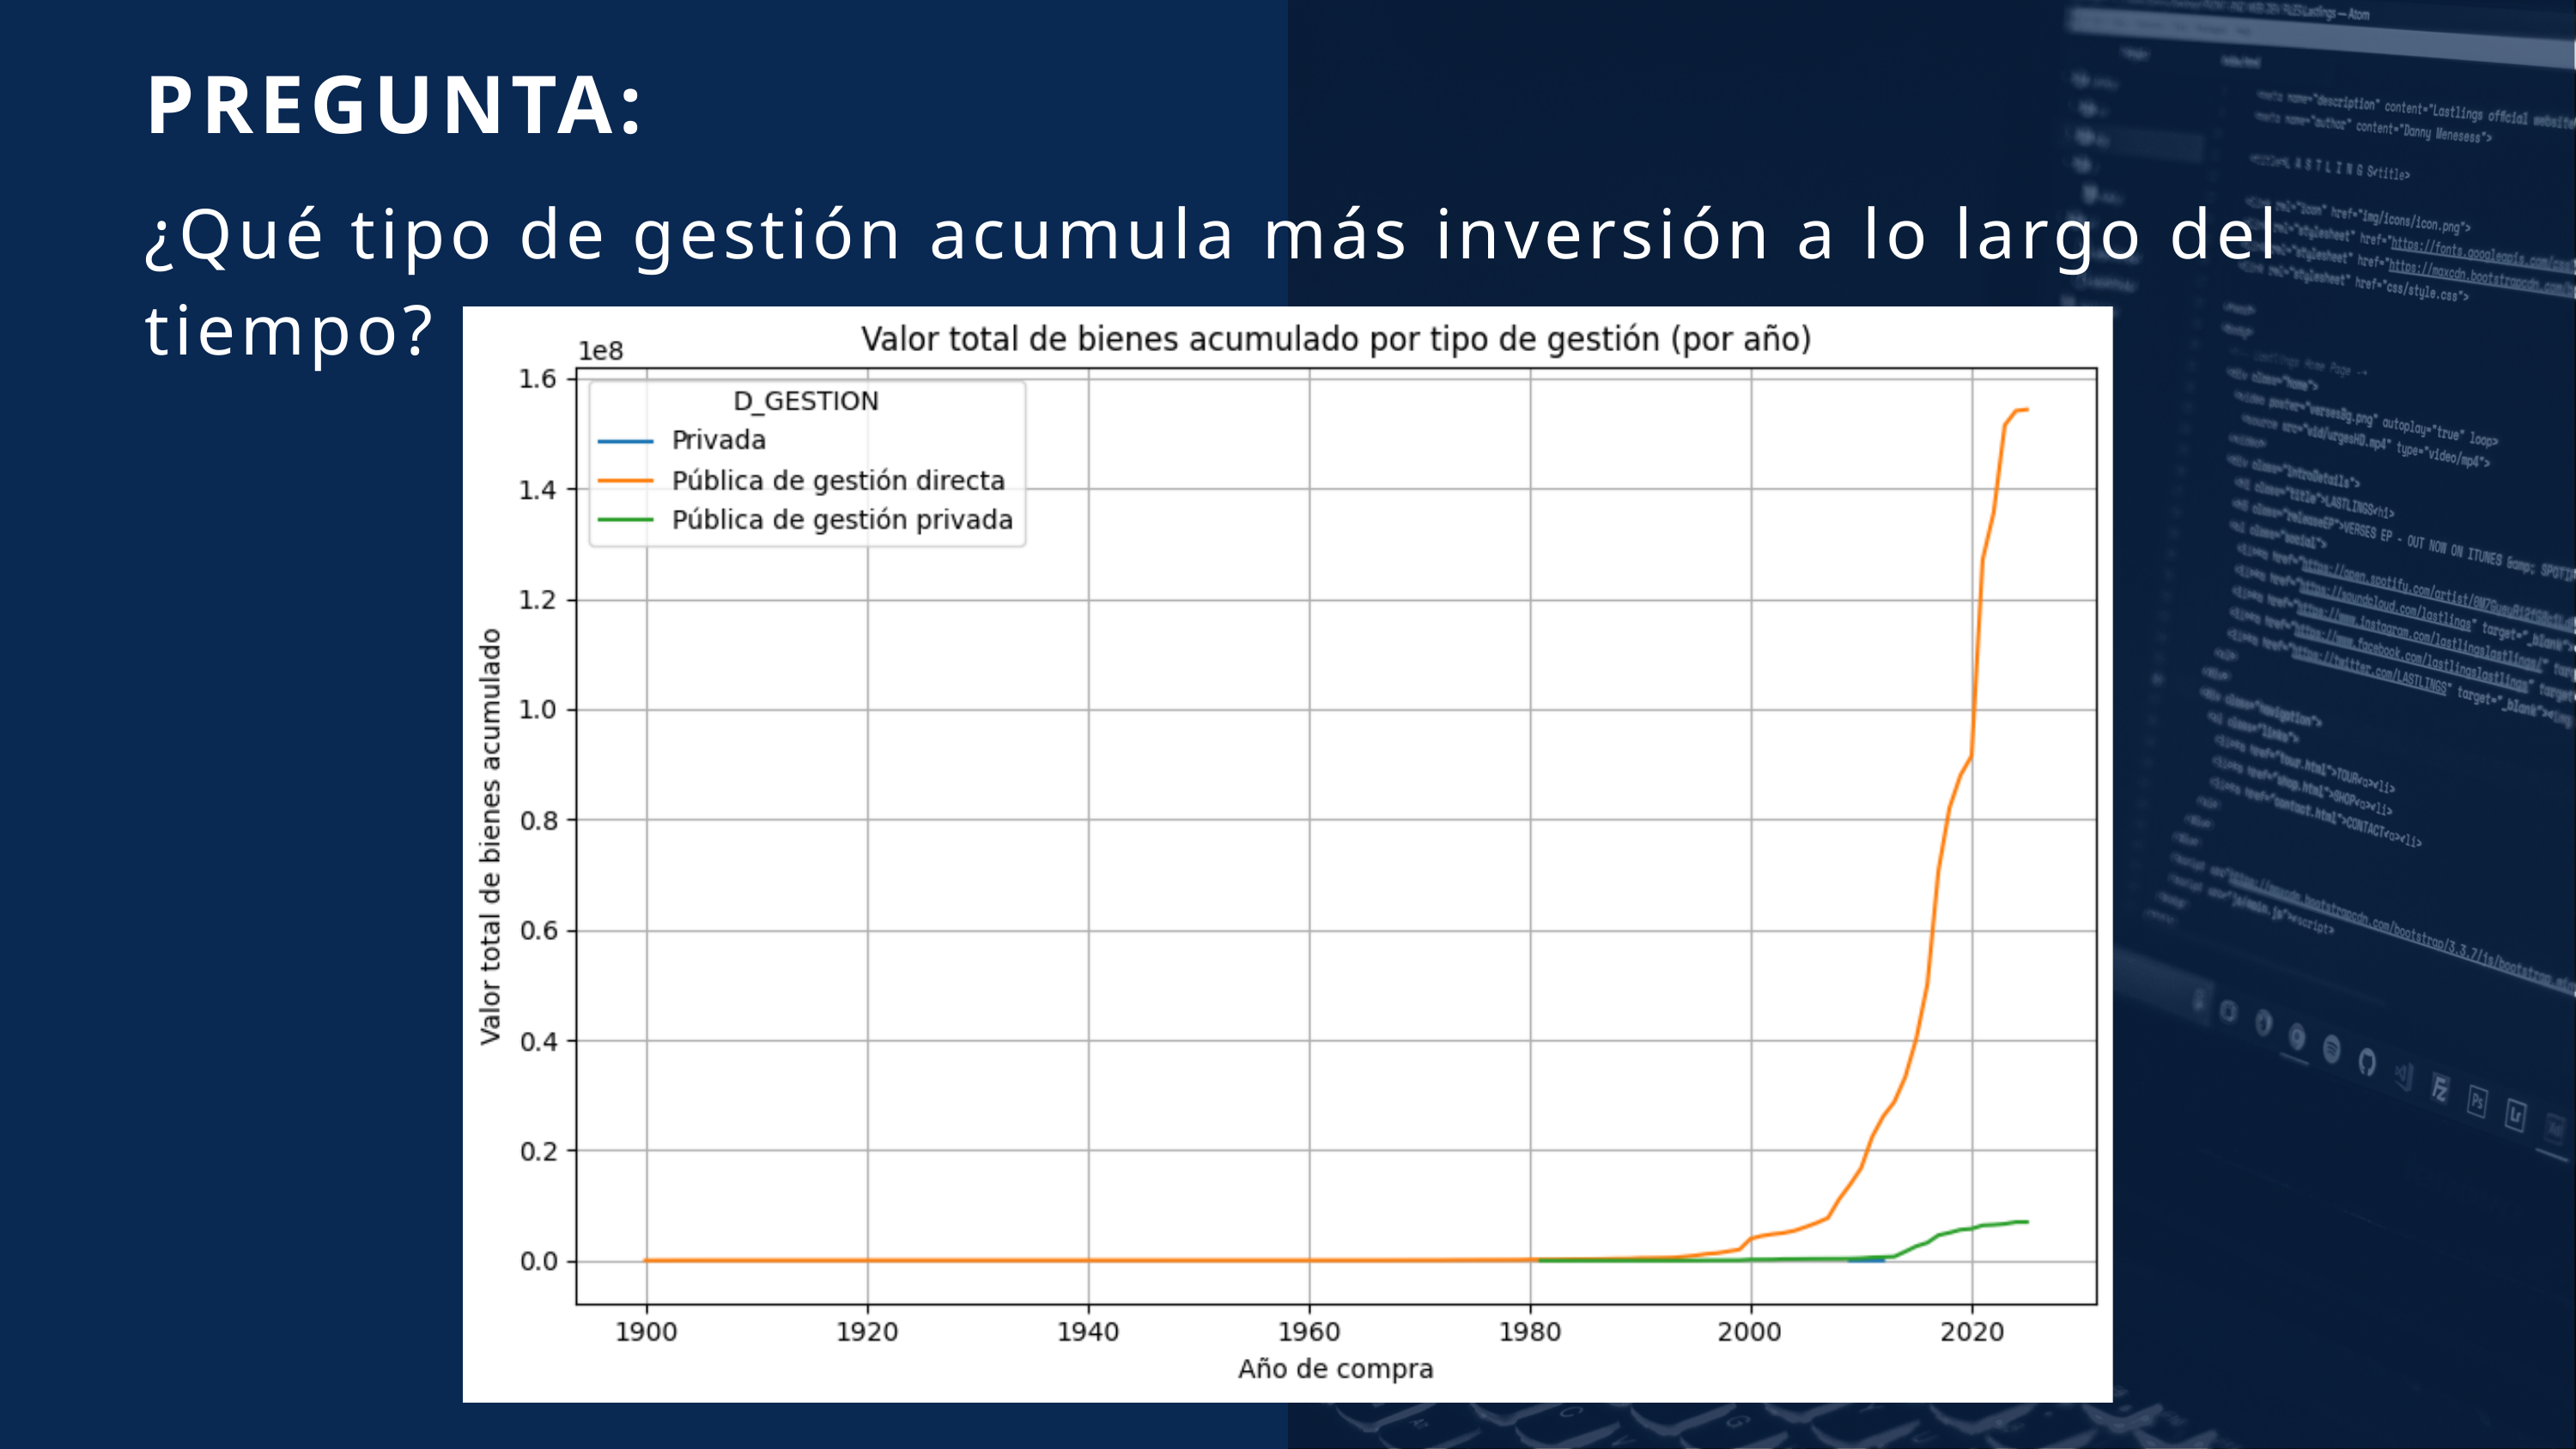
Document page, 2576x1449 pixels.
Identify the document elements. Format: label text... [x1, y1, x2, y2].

text_box [463, 369, 1282, 1403]
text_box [1286, 0, 2575, 1449]
text_box ¿Qué tipo de gestión acumula más inversión a lo largo del tiempo? [144, 176, 1282, 369]
text_box PREGUNTA: [144, 37, 1282, 149]
